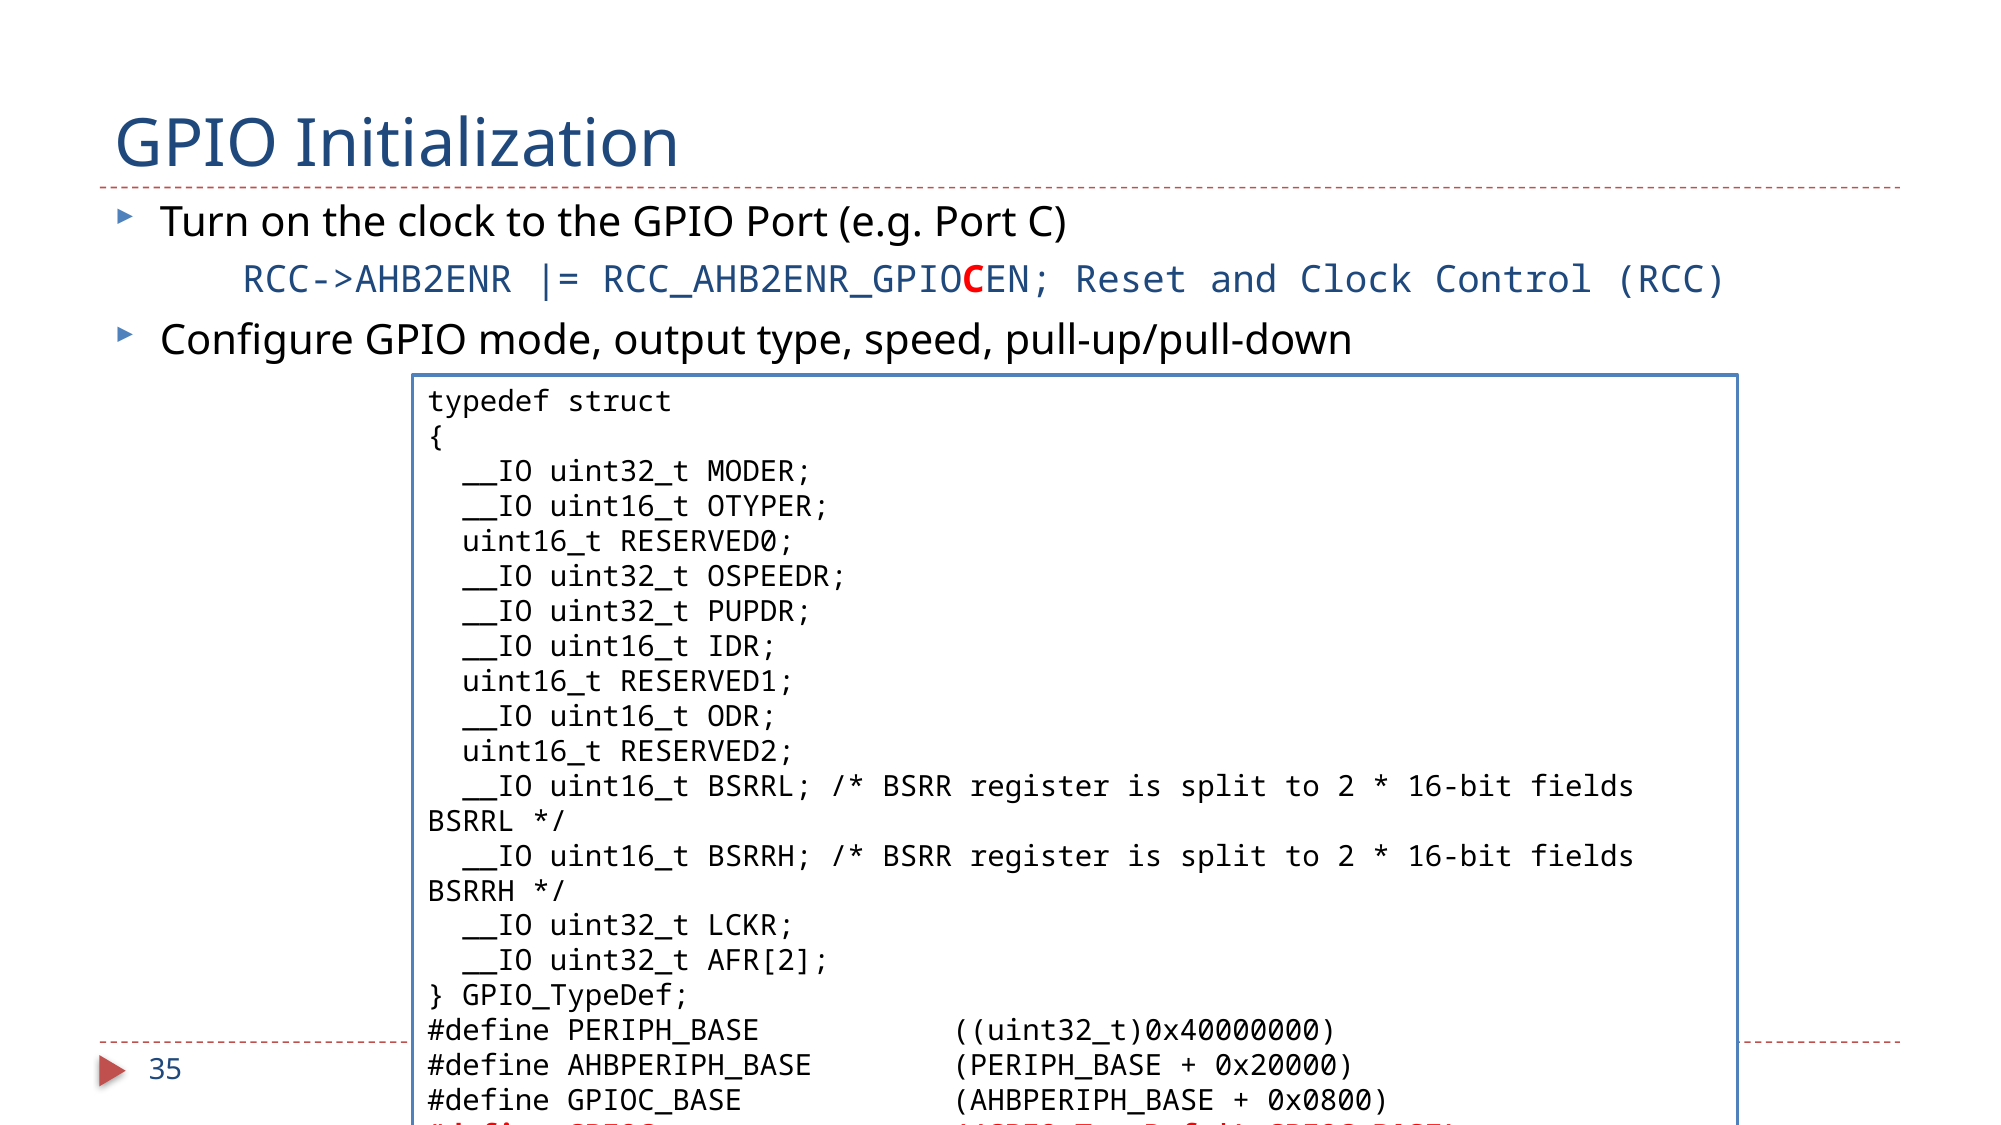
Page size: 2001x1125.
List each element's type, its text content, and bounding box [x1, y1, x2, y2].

list Turn on the clock to the GPIO Port (e.g. Port C) RCC->AHB2ENR |= RCC_AHB2ENR_GPIOCEN; Reset and Clock Control (RCC) Configure GPIO mode, output type, speed, pull-up/pull-down [99, 187, 1825, 998]
text_box typedef struct { __IO uint32_t MODER; __IO uint16_t OTYPER; uint16_t RESERVED0; __IO uint32_t OSPEEDR; __IO uint32_t PUPDR; __IO uint16_t IDR; uint16_t RESERVED1; __IO uint16_t ODR; uint16_t RESERVED2; __IO uint16_t BSRRL; /* BSRR register is split to 2 * 16-bit fields BSRRL */ __IO uint16_t BSRRH; /* BSRR register is split to 2 * 16-bit fields BSRRH */ __IO uint32_t LCKR; __IO uint32_t AFR[2]; } GPIO_TypeDef; #define PERIPH_BASE ((uint32_t)0x40000000) #define AHBPERIPH_BASE (PERIPH_BASE + 0x20000) #define GPIOC_BASE (AHBPERIPH_BASE + 0x0800) #define GPIOC ((GPIO_TypeDef *) GPIOC_BASE) [411, 373, 1739, 1125]
slide_number 35 [133, 1042, 411, 1103]
title GPIO Initialization [99, 24, 1900, 188]
